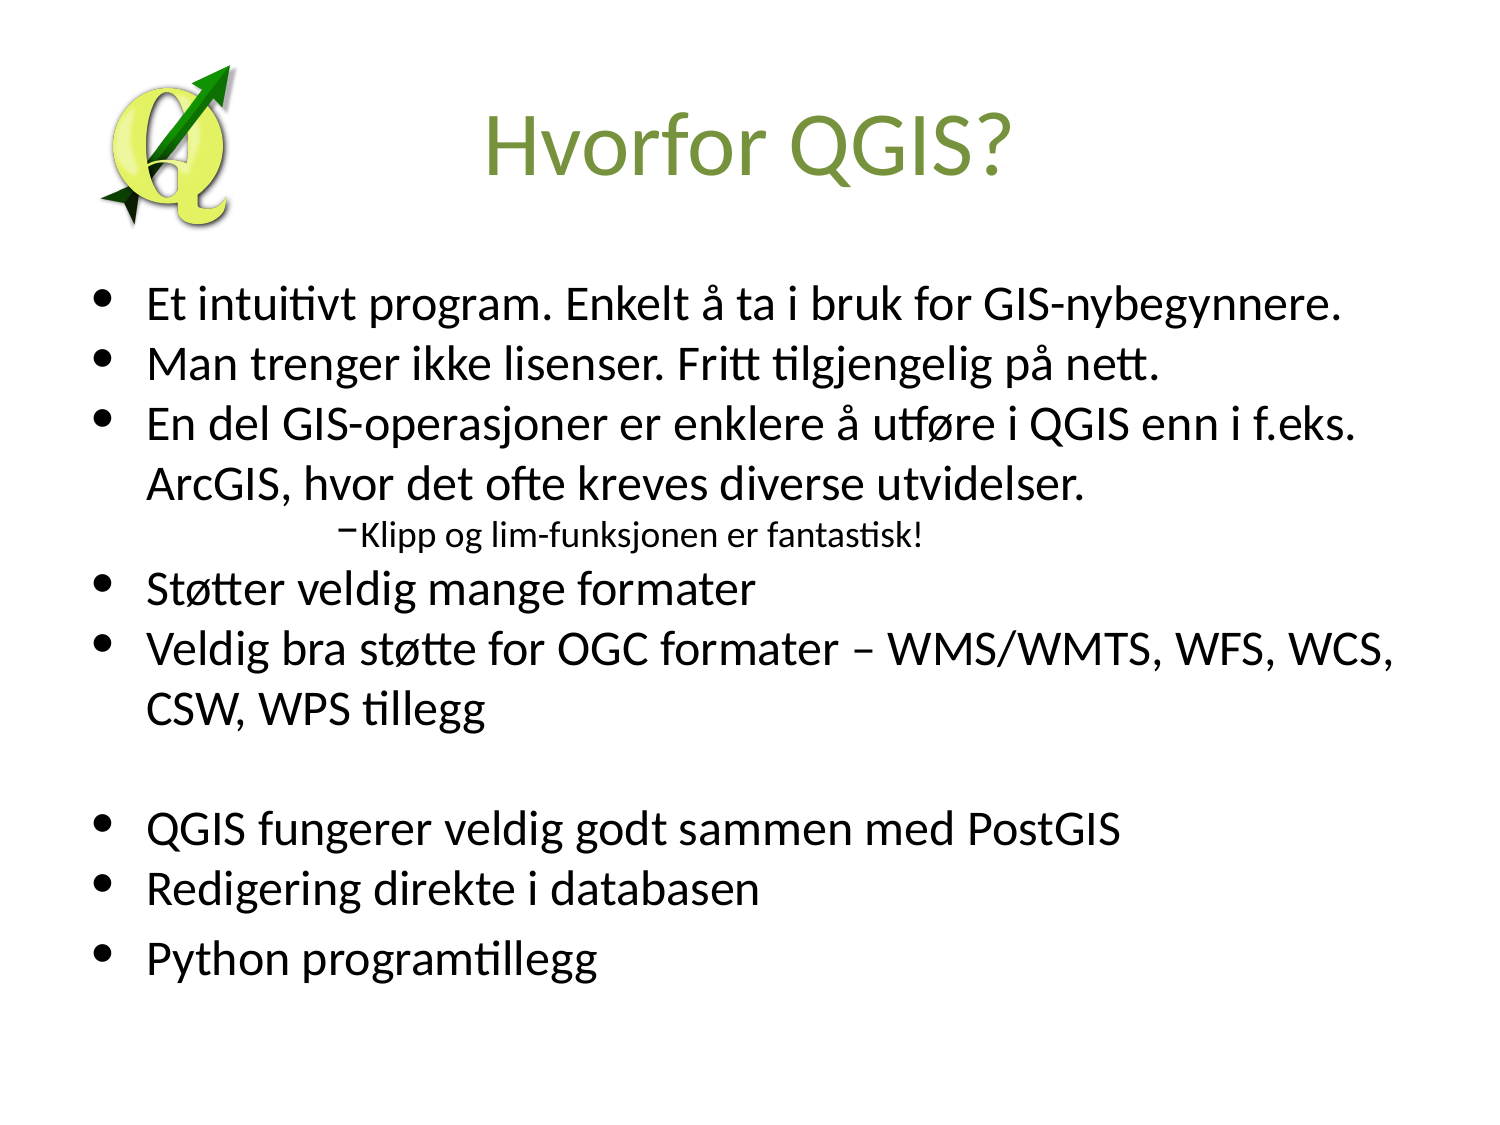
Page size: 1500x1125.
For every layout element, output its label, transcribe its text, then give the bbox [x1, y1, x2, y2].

picture [85, 60, 258, 233]
title Hvorfor QGIS? [75, 45, 1425, 233]
list Et intuitivt program. Enkelt å ta i bruk for GIS-nybegynnere. Man trenger ikke lisenser. Fritt tilgjengelig på nett. En del GIS-operasjoner er enklere å utføre i QGIS enn i f.eks. ArcGIS, hvor det ofte kreves diverse utvidelser. Klipp og lim-funksjonen er fantastisk! Støtter veldig mange formater Veldig bra støtte for OGC formater – WMS/WMTS, WFS, WCS, CSW, WPS tillegg QGIS fungerer veldig godt sammen med PostGIS Redigering direkte i databasen Python programtillegg [75, 262, 1425, 1005]
